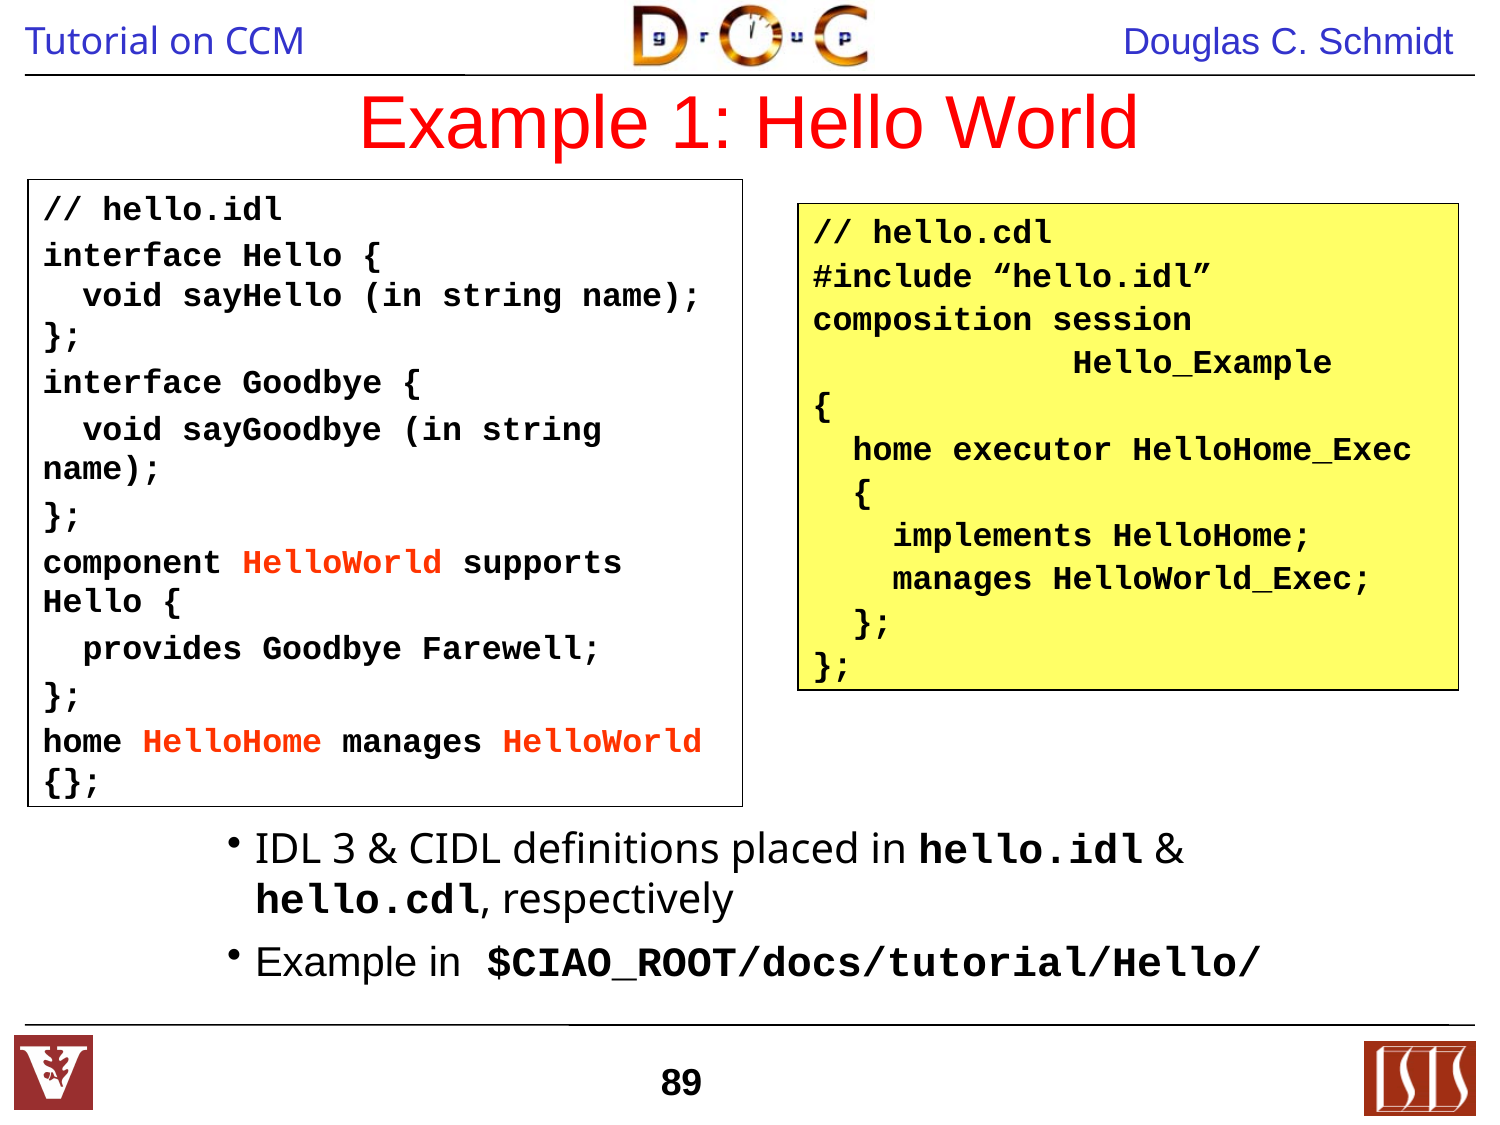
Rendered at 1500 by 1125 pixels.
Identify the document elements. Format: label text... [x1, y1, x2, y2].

picture [14, 1035, 93, 1110]
title Example 1: Hello World [24, 87, 1476, 151]
text_box // hello.idl interface Hello { void sayHello (in string name); }; interface Goodbye { void sayGoodbye (in string name); }; component HelloWorld supports Hello { provides Goodbye Farewell; }; home HelloHome manages HelloWorld {}; [27, 179, 743, 807]
text_box // hello.cdl #include “hello.idl” composition session Hello_Example { home executor HelloHome_Exec { implements HelloHome; manages HelloWorld_Exec; }; }; [797, 203, 1459, 691]
text_box IDL 3 & CIDL definitions placed in hello.idl & hello.cdl, respectively Example in $CIAO_ROOT/docs/tutorial/Hello/ [212, 814, 1305, 993]
picture [1364, 1041, 1476, 1116]
picture [624, 0, 875, 71]
